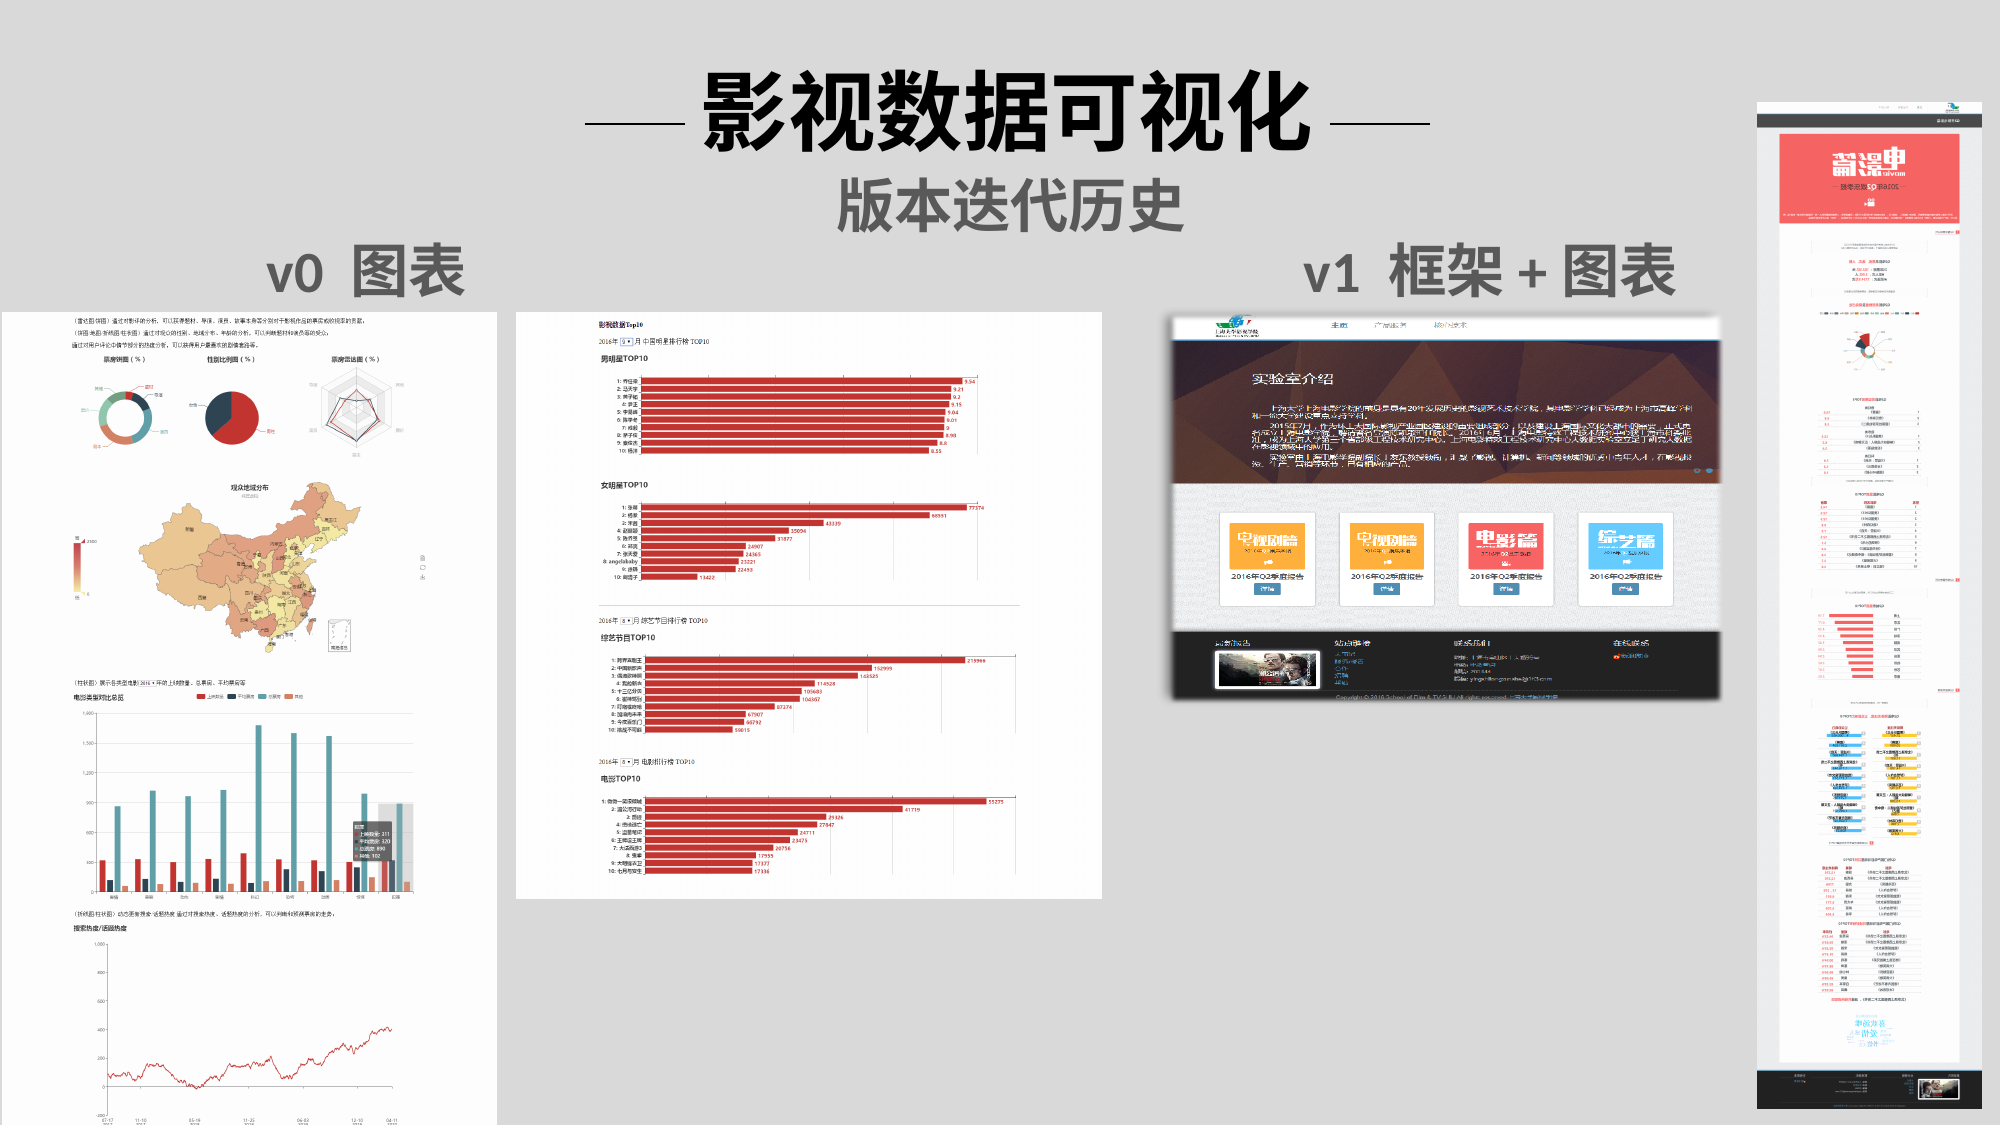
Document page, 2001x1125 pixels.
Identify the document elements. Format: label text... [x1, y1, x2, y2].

picture [516, 312, 1102, 899]
text_box 版本迭代历史 [688, 161, 1333, 247]
text_box v1 框架+图表 [1168, 227, 1757, 312]
text_box [0, 0, 2000, 1125]
picture [1168, 312, 1724, 704]
text_box v0 图表 [45, 227, 689, 312]
picture [1757, 101, 1982, 1110]
text_box 影视数据可视化 [2, 49, 2000, 170]
picture [2, 312, 497, 1125]
